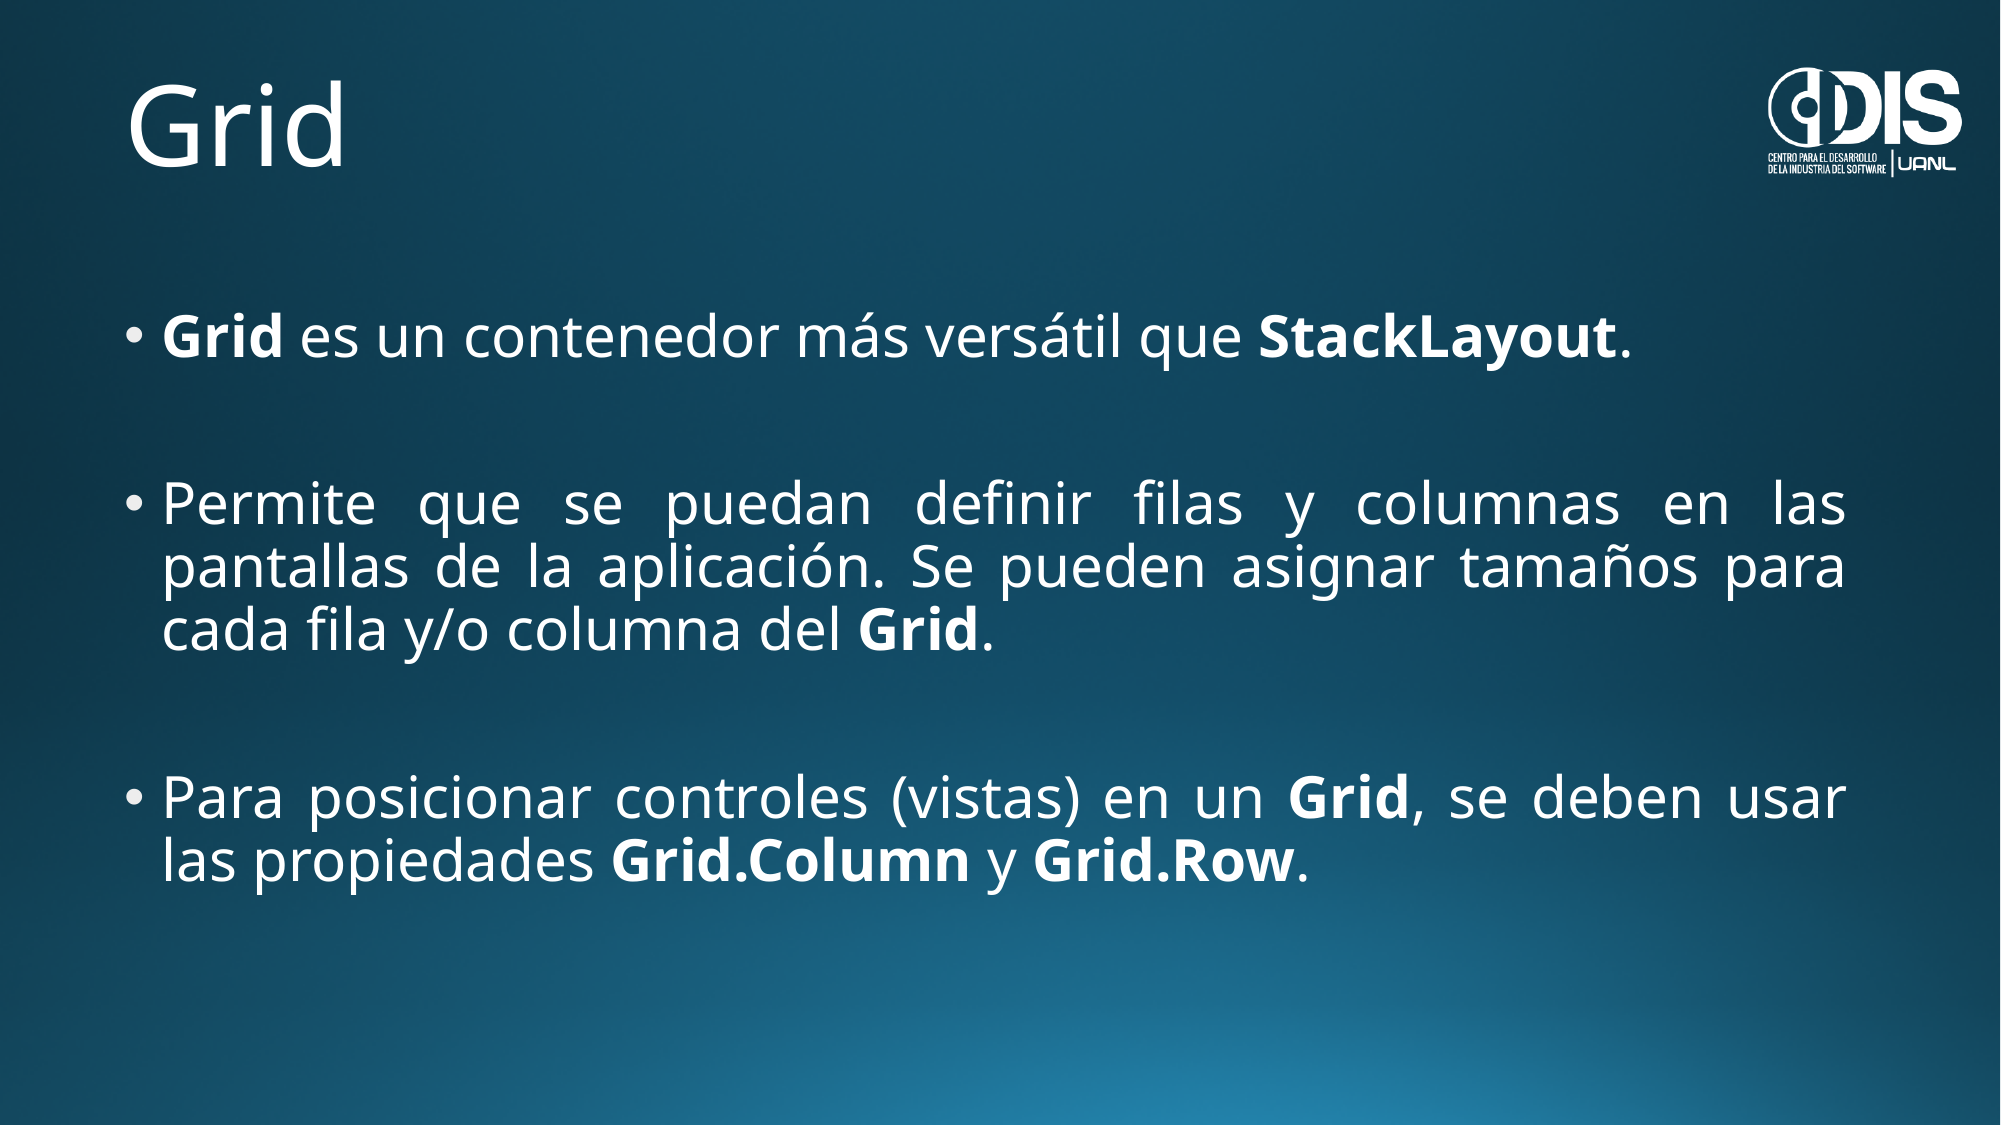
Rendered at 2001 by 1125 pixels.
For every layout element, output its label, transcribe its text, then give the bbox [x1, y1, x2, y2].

list Grid es un contenedor más versátil que StackLayout. Permite que se puedan definir filas y columnas en las pantallas de la aplicación. Se pueden asignar tamaños para cada fila y/o columna del Grid. Para posicionar controles (vistas) en un Grid, se deben usar las propiedades Grid.Column y Grid.Row. [109, 299, 1863, 1014]
picture [0, 0, 2001, 1125]
title Grid [109, 47, 1723, 213]
